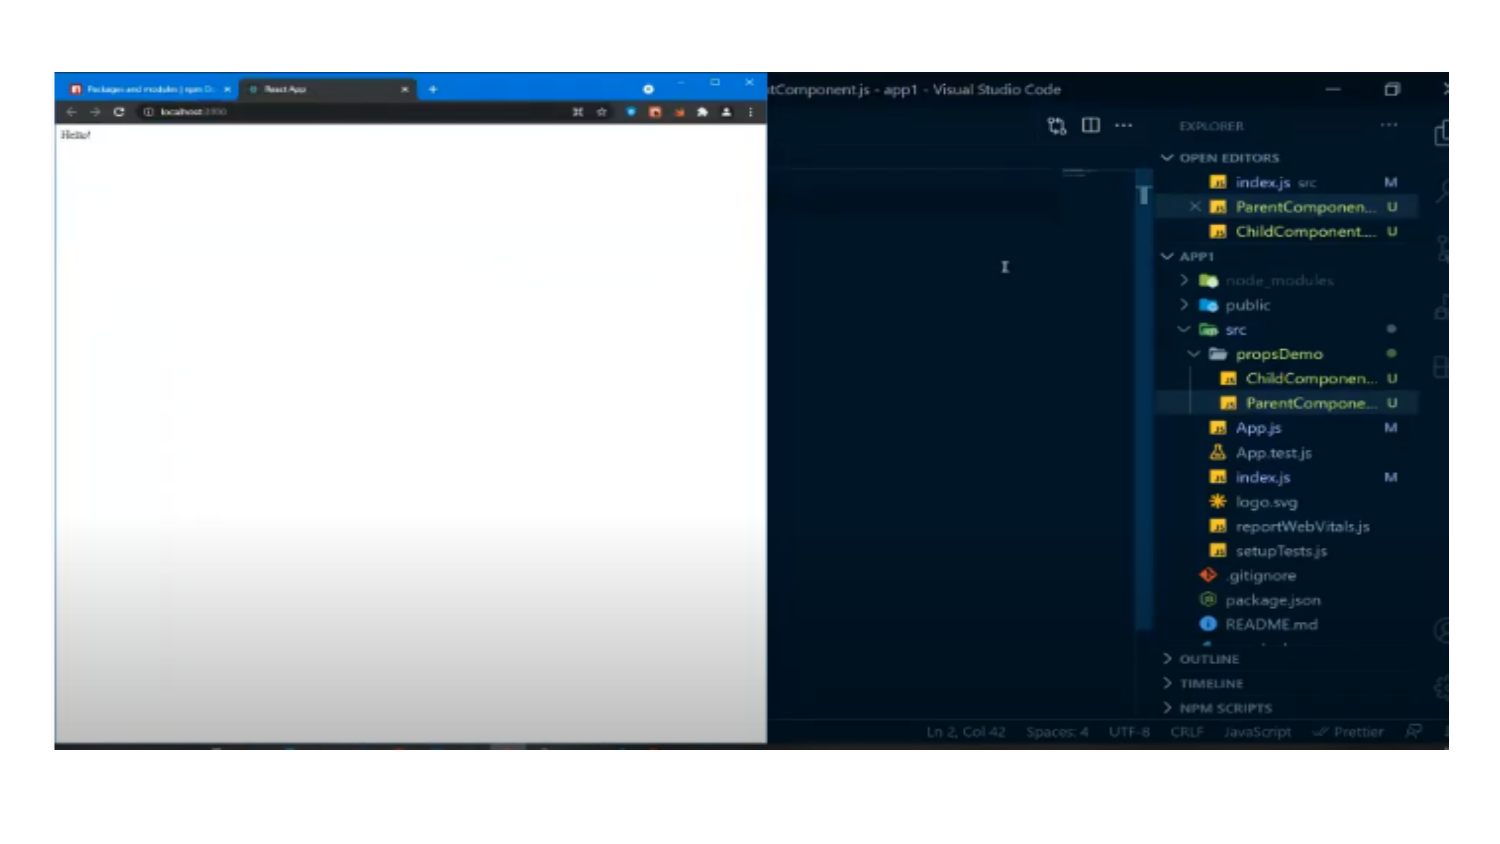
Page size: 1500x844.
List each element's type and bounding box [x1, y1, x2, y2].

picture [50, 72, 1450, 750]
